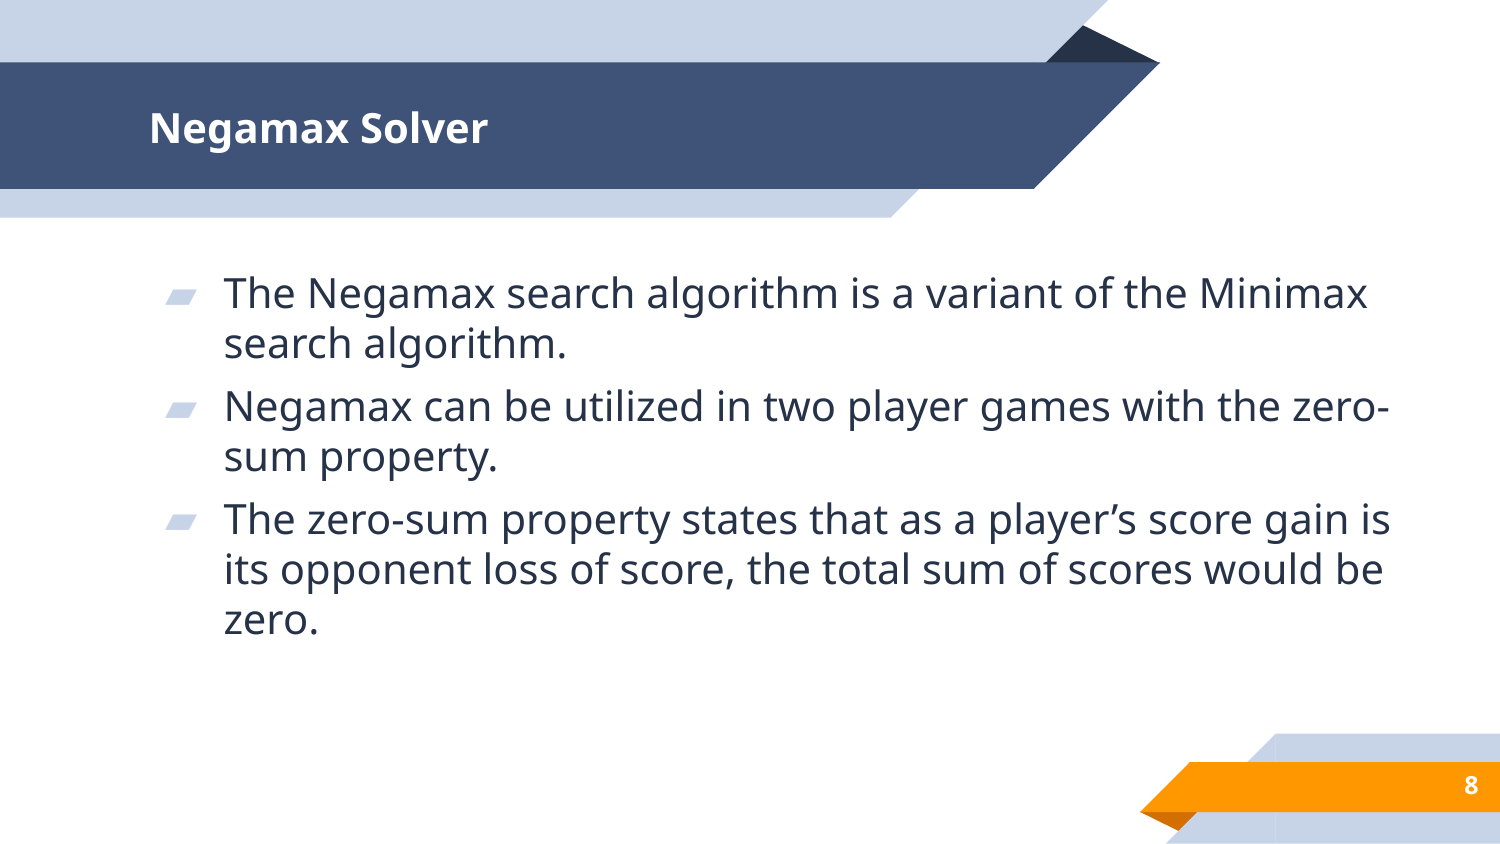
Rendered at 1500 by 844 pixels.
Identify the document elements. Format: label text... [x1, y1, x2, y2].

slide_number 8 [1249, 760, 1494, 813]
title Negamax Solver [133, 64, 997, 190]
list The Negamax search algorithm is a variant of the Minimax search algorithm. Negamax can be utilized in two player games with the zero-sum property. The zero-sum property states that as a player’s score gain is its opponent loss of score, the total sum of scores would be zero. [133, 252, 1450, 700]
